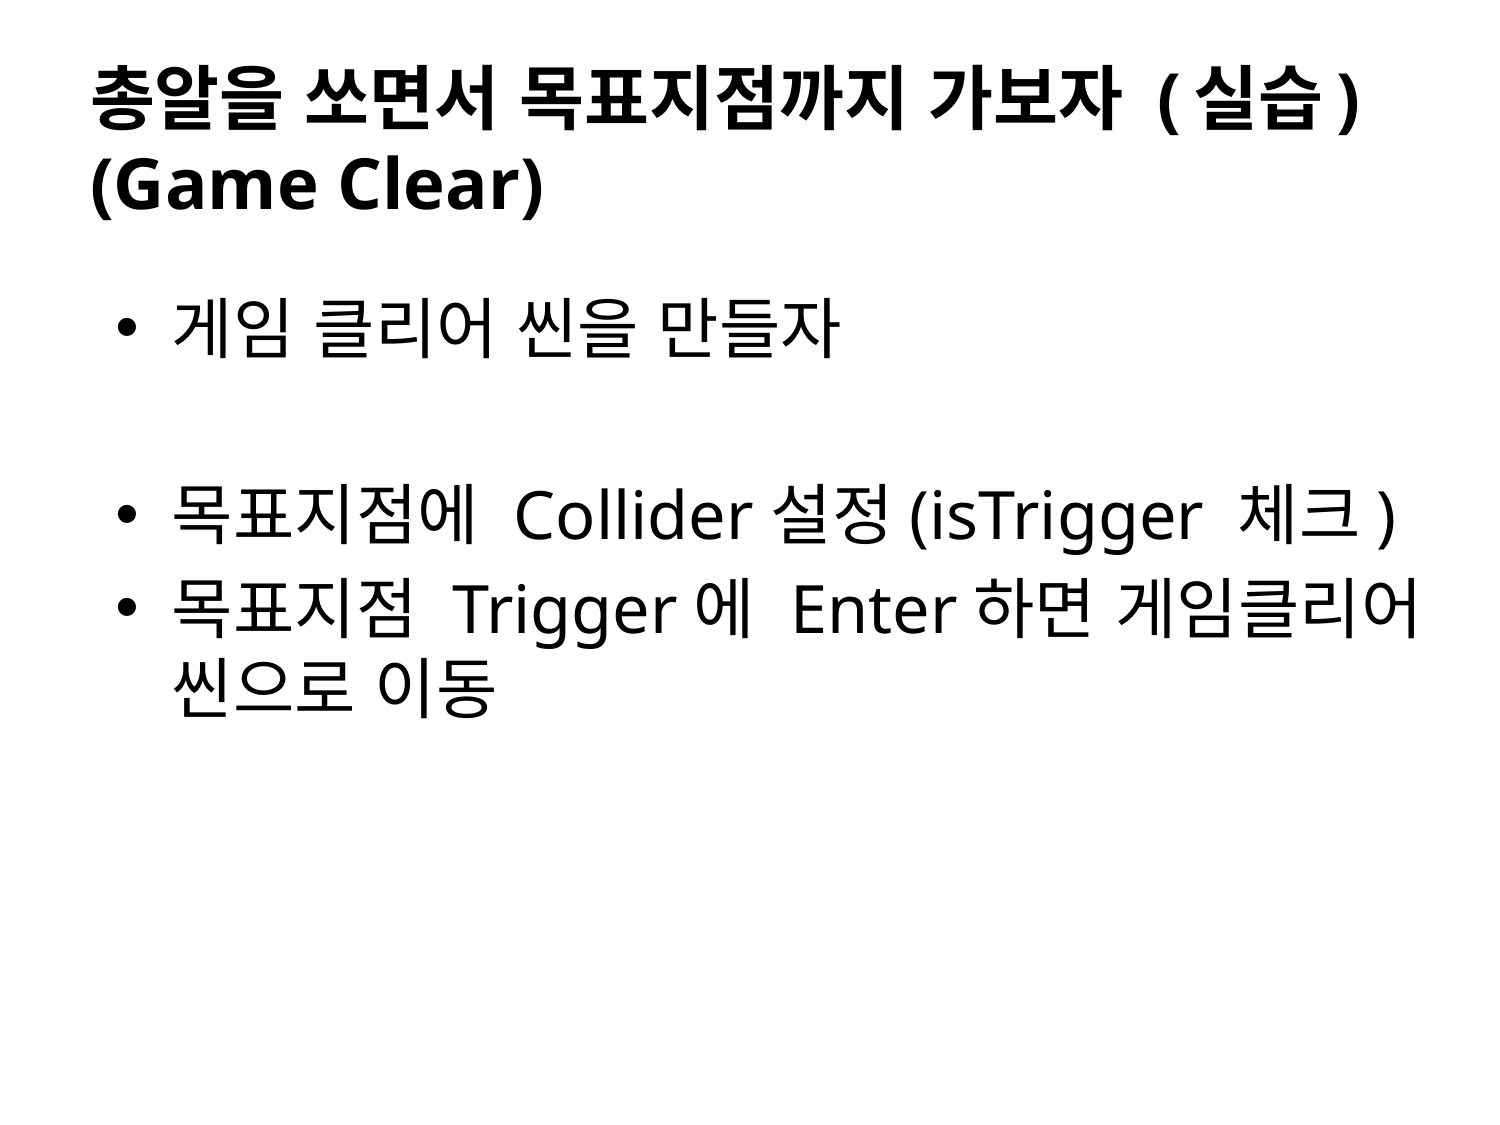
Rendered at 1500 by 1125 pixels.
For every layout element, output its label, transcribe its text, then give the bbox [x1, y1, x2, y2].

title 총알을 쏘면서 목표지점까지 가보자 (실습) (Game Clear) [75, 45, 1500, 233]
list 게임 클리어 씬을 만들자 목표지점에 Collider설정(isTrigger 체크) 목표지점 Trigger에 Enter하면 게임클리어 씬으로 이동 [100, 278, 1451, 1022]
